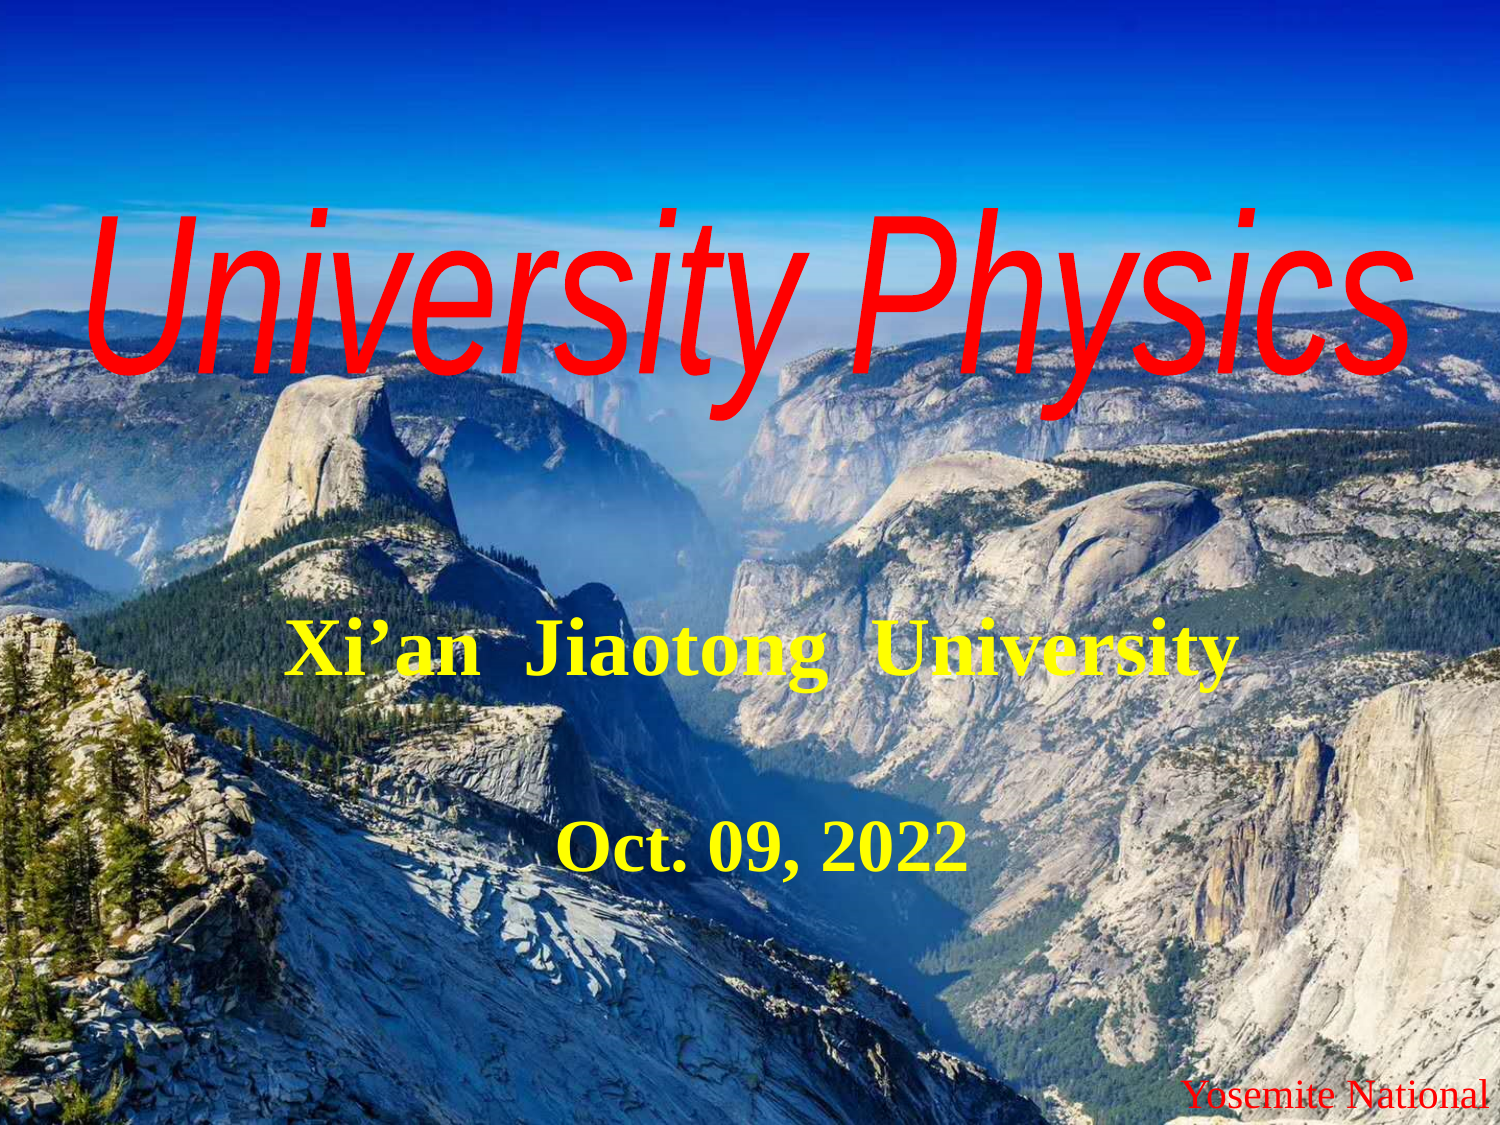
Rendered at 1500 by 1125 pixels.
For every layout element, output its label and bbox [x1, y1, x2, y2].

text_box [0, 0, 1500, 1125]
